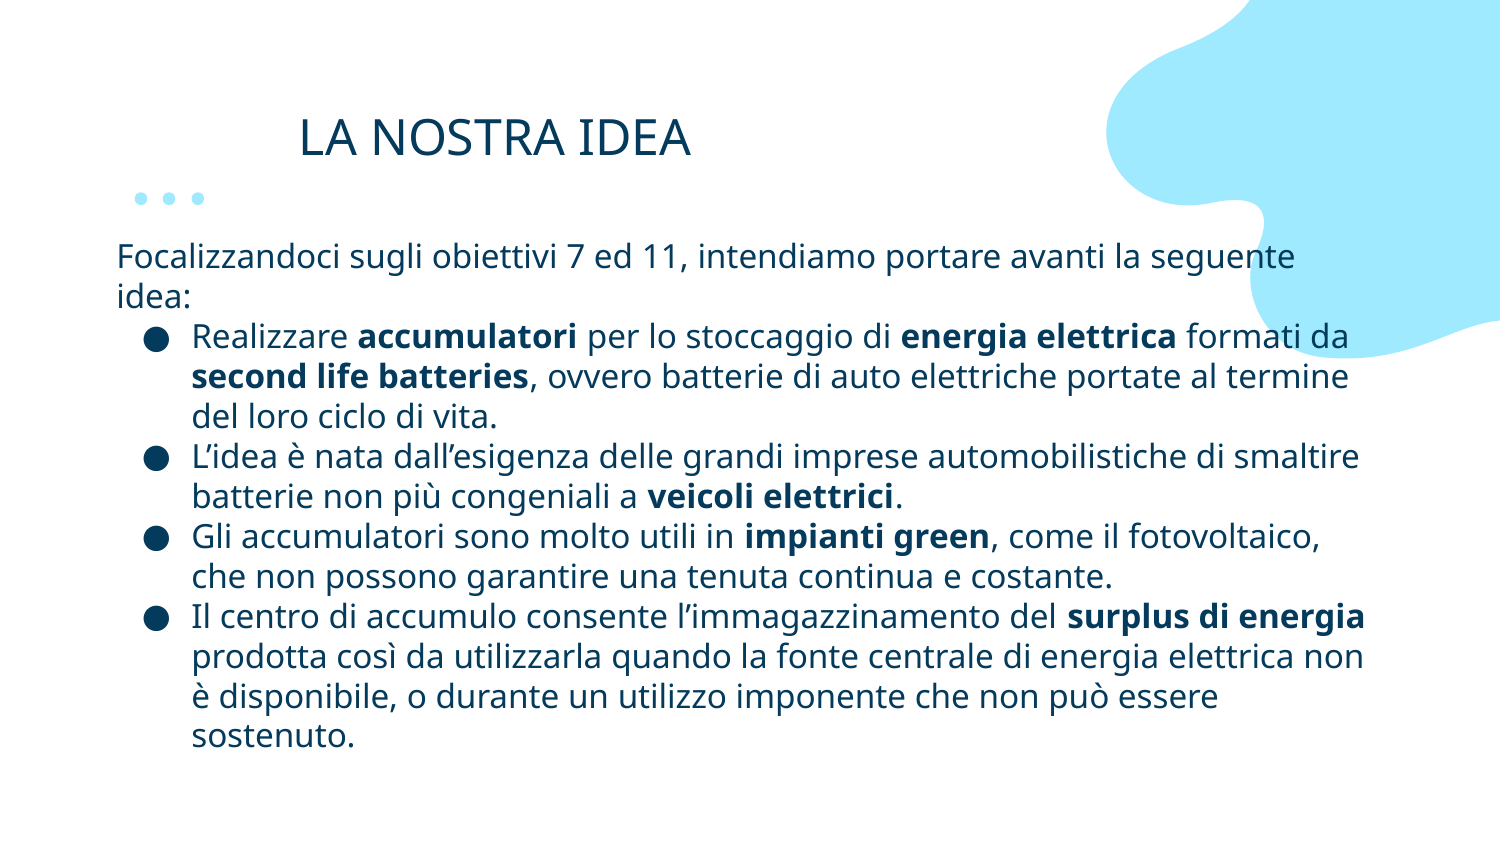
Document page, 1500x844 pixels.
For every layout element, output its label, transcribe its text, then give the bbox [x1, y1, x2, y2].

list Focalizzandoci sugli obiettivi 7 ed 11, intendiamo portare avanti la seguente idea: Realizzare accumulatori per lo stoccaggio di energia elettrica formati da second life batteries, ovvero batterie di auto elettriche portate al termine del loro ciclo di vita. L’idea è nata dall’esigenza delle grandi imprese automobilistiche di smaltire batterie non più congeniali a veicoli elettrici. Gli accumulatori sono molto utili in impianti green, come il fotovoltaico, che non possono garantire una tenuta continua e costante. Il centro di accumulo consente l’immagazzinamento del surplus di energia prodotta così da utilizzarla quando la fonte centrale di energia elettrica non è disponibile, o durante un utilizzo imponente che non può essere sostenuto. [101, 220, 1396, 659]
title LA NOSTRA IDEA [117, 90, 873, 184]
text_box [132, 192, 207, 206]
